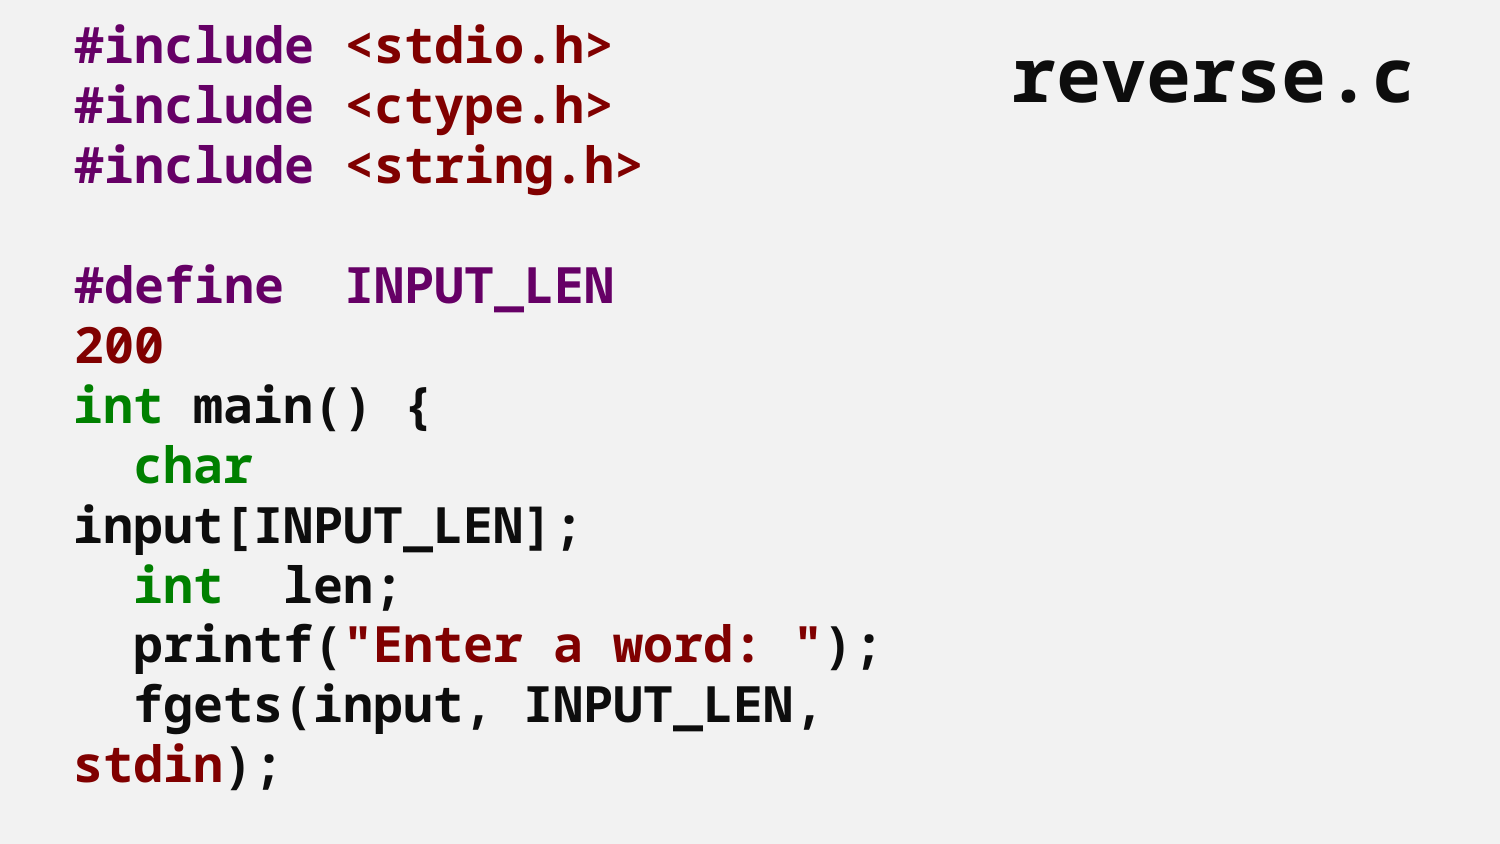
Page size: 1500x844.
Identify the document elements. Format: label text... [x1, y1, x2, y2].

text_box printf("Enter a word: "); fgets(input, INPUT_LEN, stdin); [58, 605, 1060, 800]
text_box int main() { char input[INPUT_LEN]; int len; [58, 366, 784, 605]
text_box reverse.c [996, 19, 1464, 125]
text_box #include <stdio.h> #include <ctype.h> #include <string.h> #define INPUT_LEN 200 [59, 5, 760, 366]
